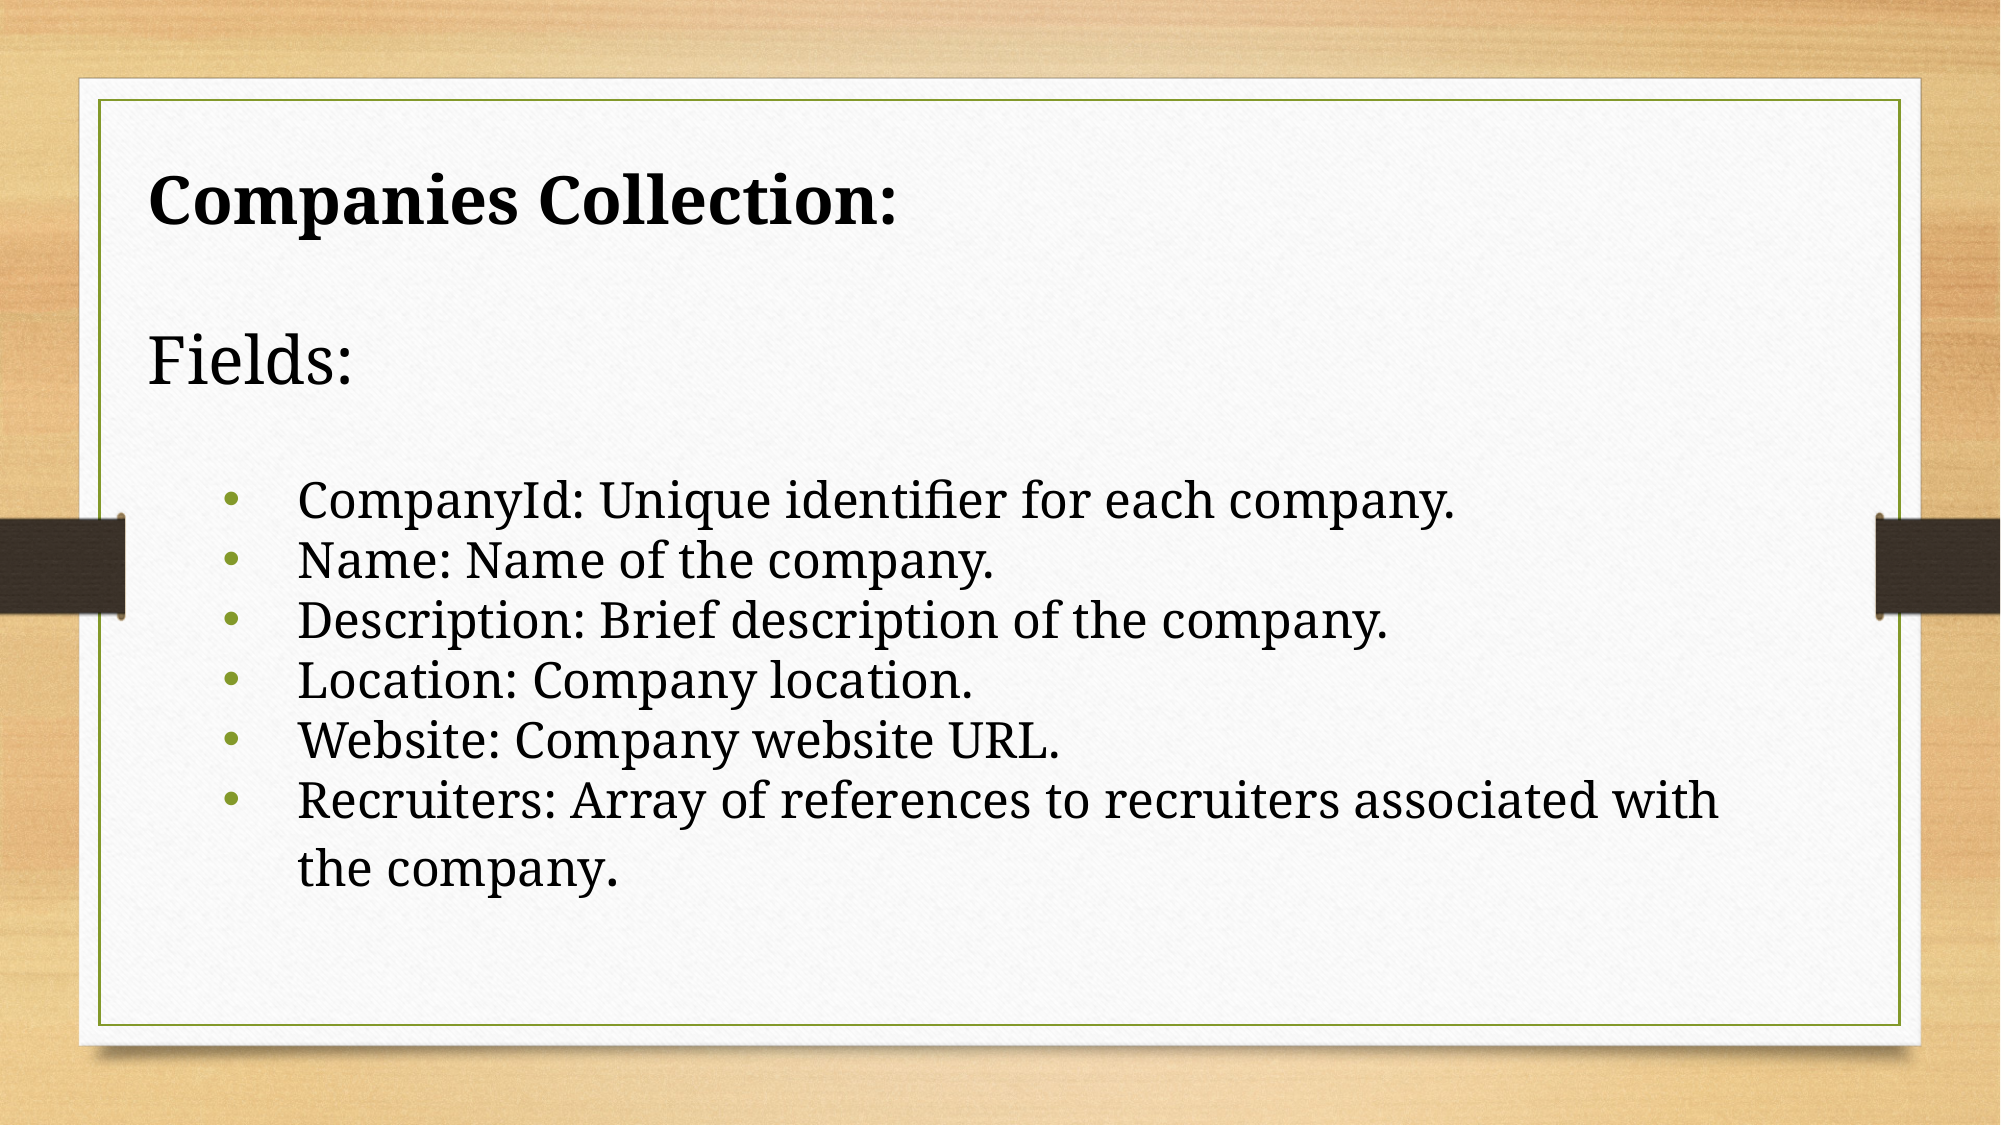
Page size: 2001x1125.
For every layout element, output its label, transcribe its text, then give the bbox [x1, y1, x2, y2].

text_box Companies Collection: Fields: CompanyId: Unique identifier for each company. Name: Name of the company. Description: Brief description of the company. Location: Company location. Website: Company website URL. Recruiters: Array of references to recruiters associated with the company. [132, 150, 1804, 906]
picture [0, 0, 2001, 1125]
